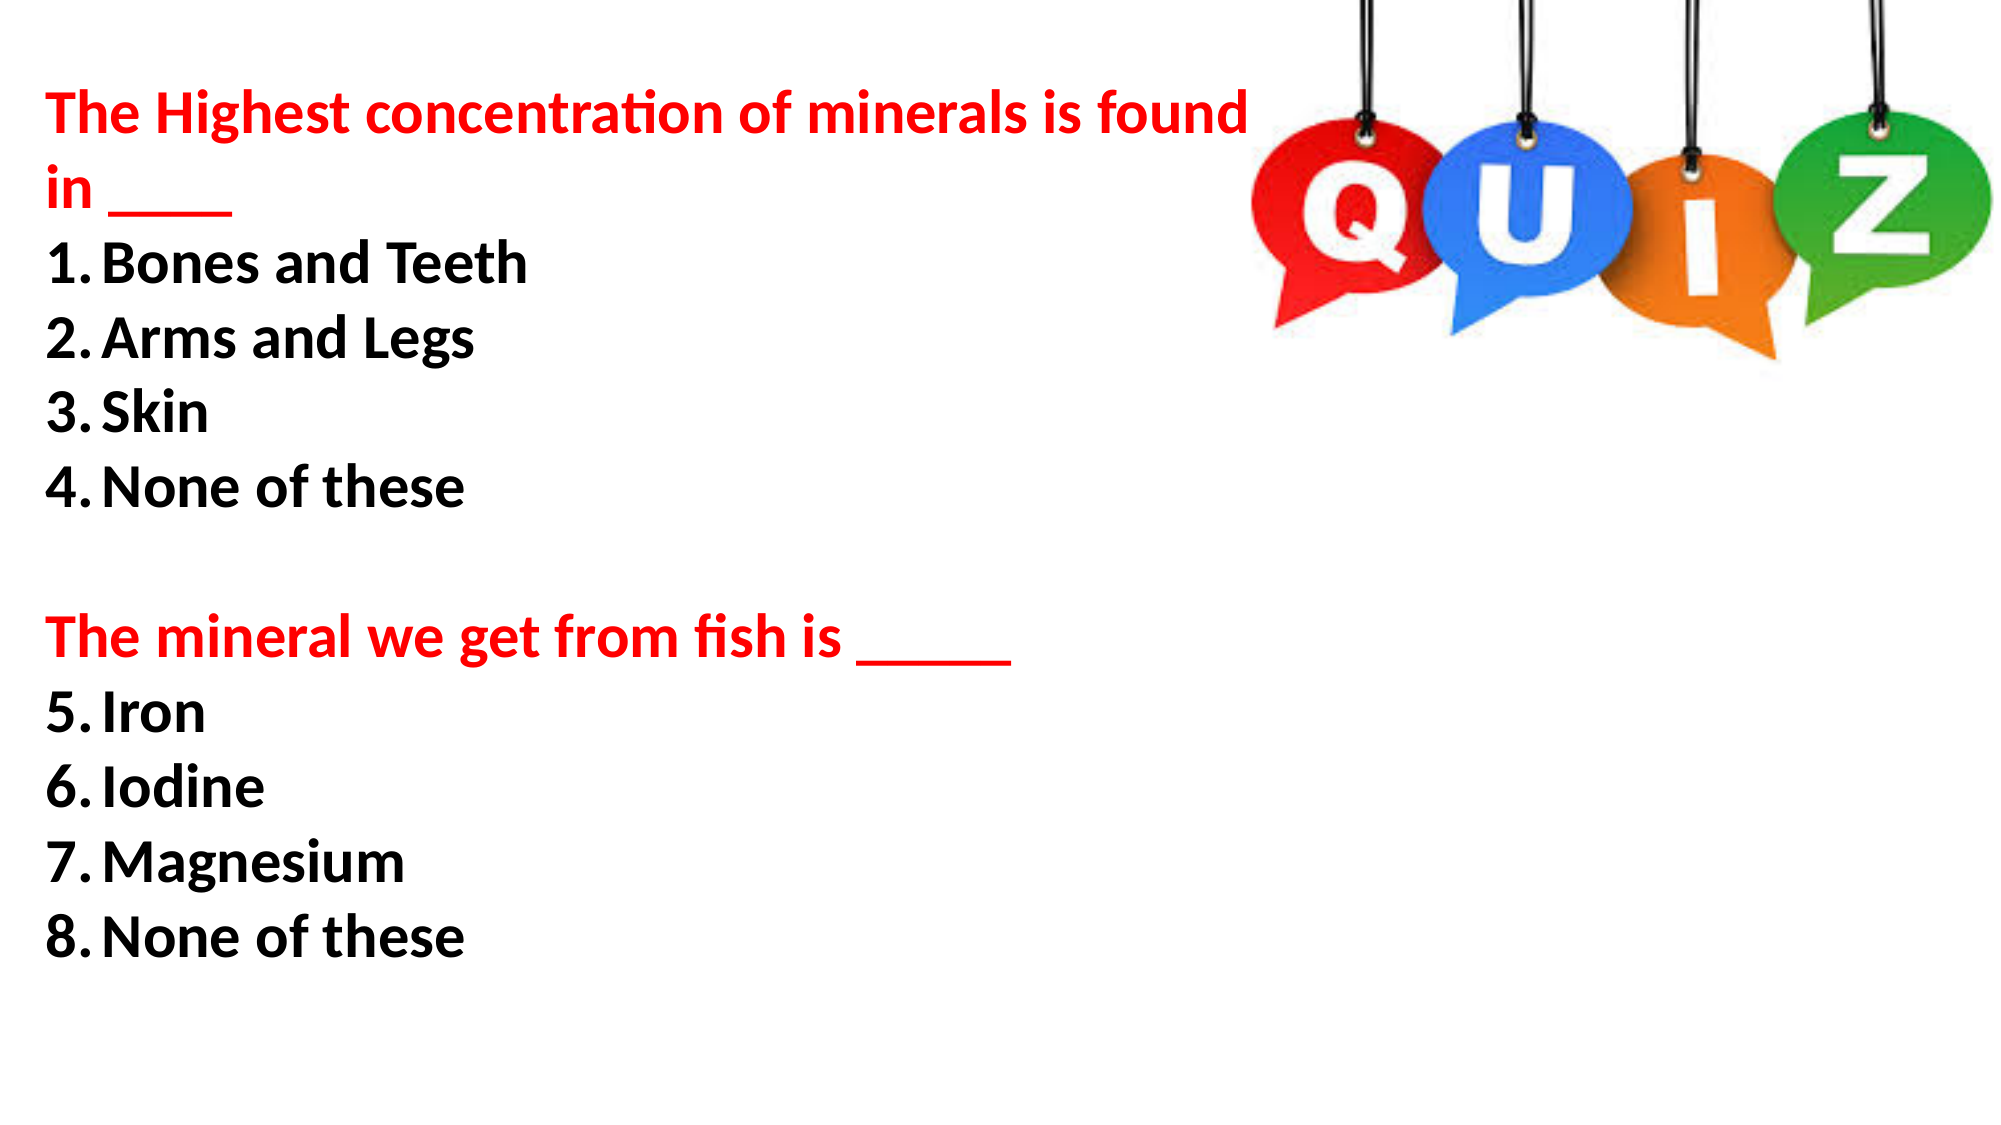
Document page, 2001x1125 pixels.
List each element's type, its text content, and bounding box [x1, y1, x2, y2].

text_box The Highest concentration of minerals is found in ____ Bones and Teeth Arms and Legs Skin None of these The mineral we get from fish is _____ Iron Iodine Magnesium None of these [30, 63, 1312, 978]
picture [1239, 0, 2001, 432]
